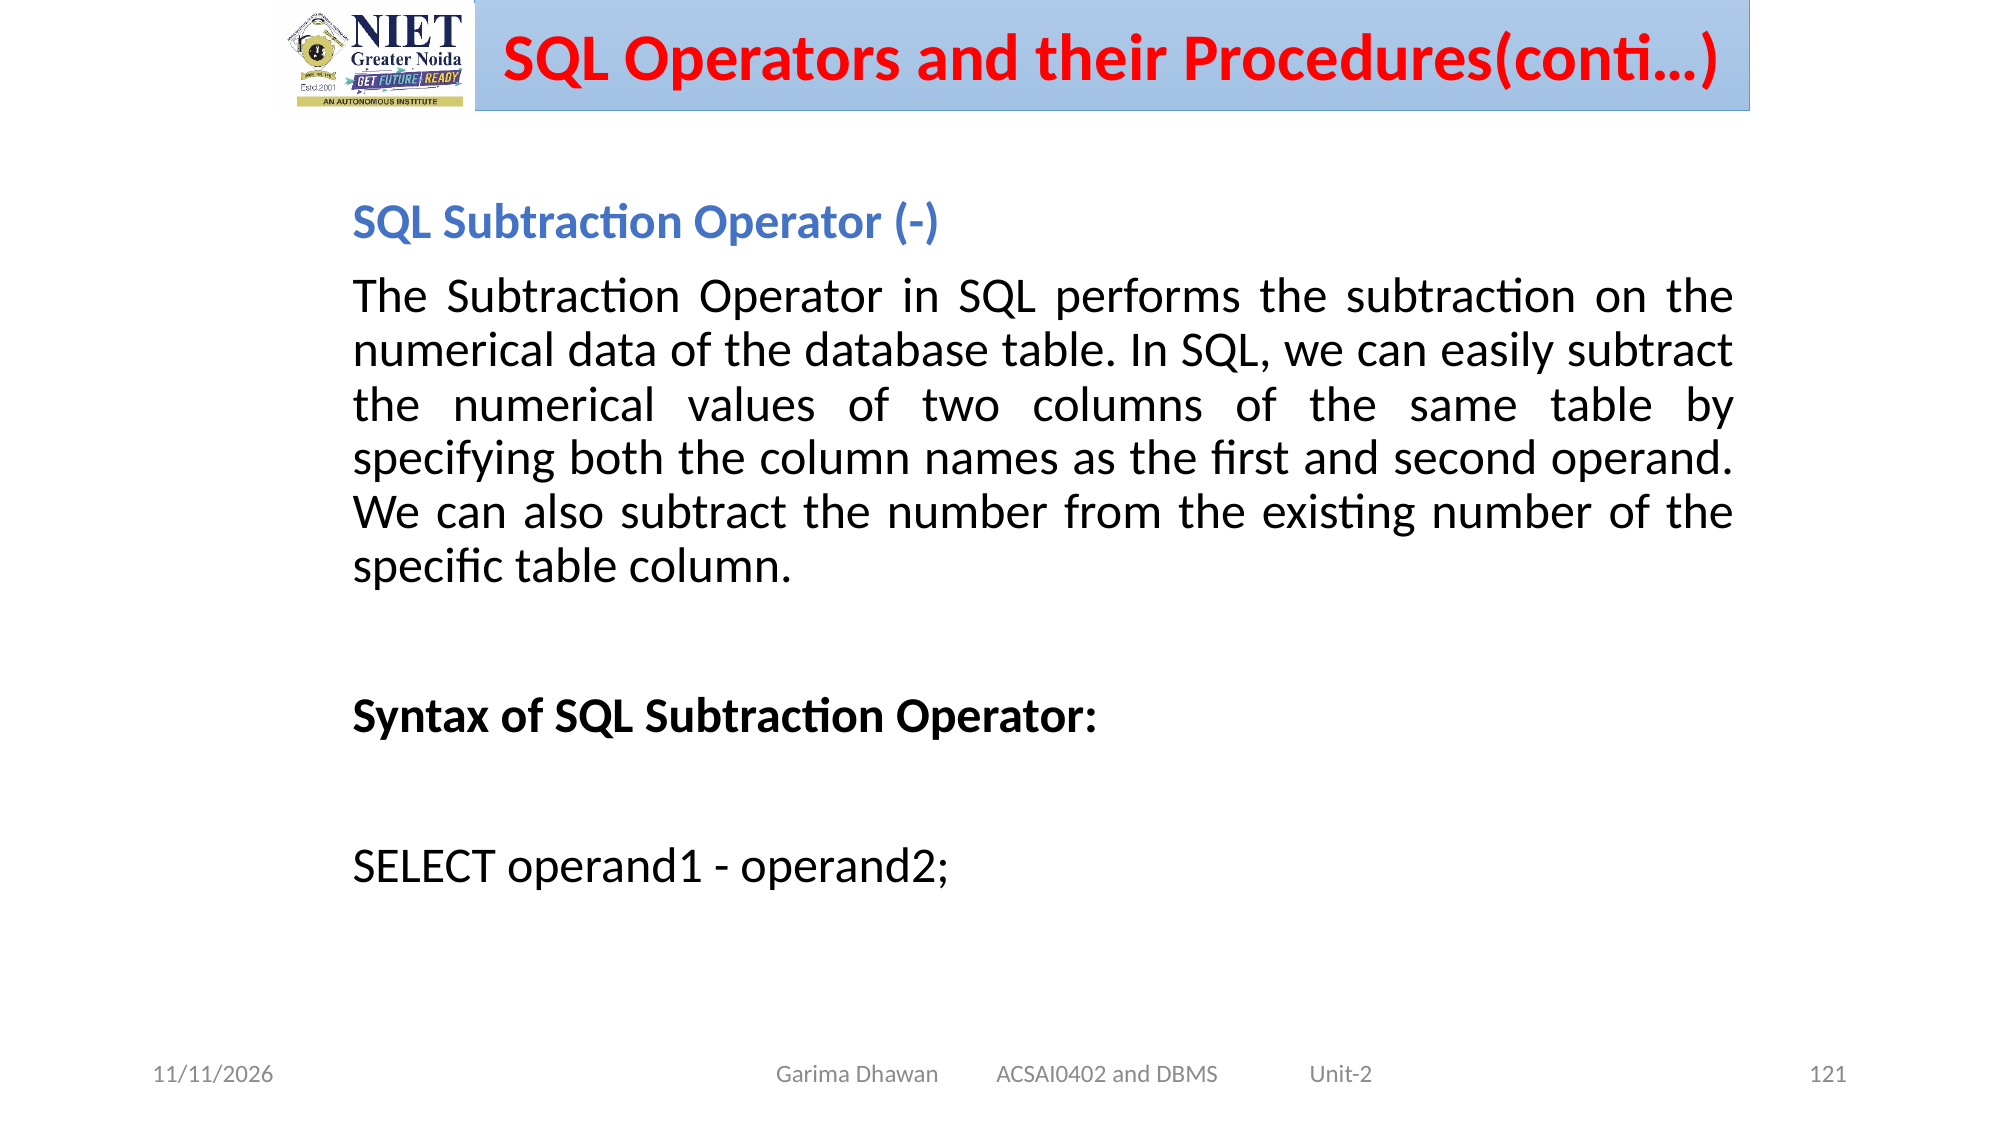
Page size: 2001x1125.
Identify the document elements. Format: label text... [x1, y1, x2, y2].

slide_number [137, 1042, 588, 1103]
text_box SQL Operators and their Procedures(conti…) [474, 0, 1750, 111]
list SQL Subtraction Operator (-) The Subtraction Operator in SQL performs the subtraction on the numerical data of the database table. In SQL, we can easily subtract the numerical values of two columns of the same table by specifying both the column names as the first and second operand. We can also subtract the number from the existing number of the specific table column. Syntax of SQL Subtraction Operator: SELECT operand1 - operand2; [337, 187, 1750, 943]
footer Garima Dhawan ACSAI0402 and DBMS Unit-2 [662, 1042, 1412, 1103]
slide_number 121 [1412, 1042, 1863, 1103]
picture [274, 3, 476, 116]
